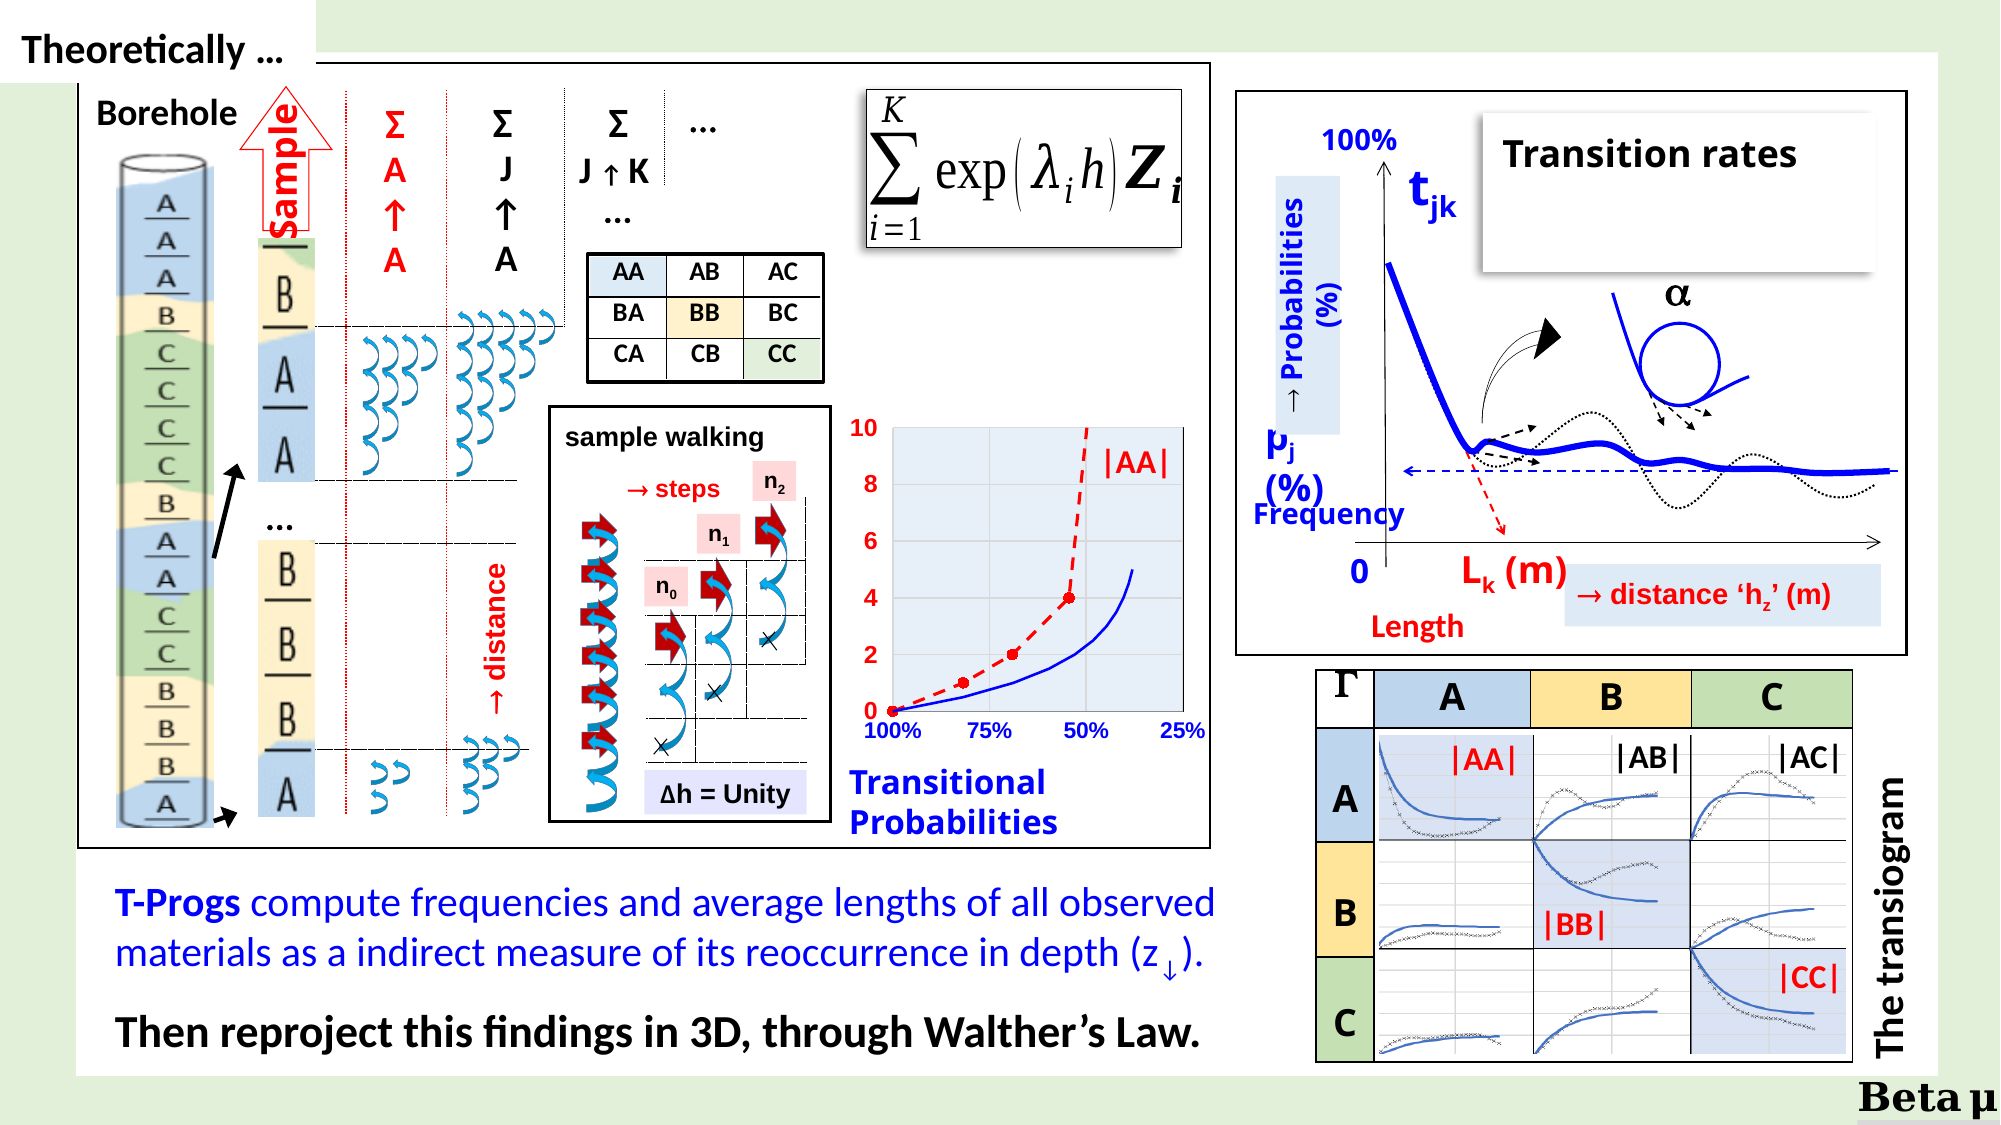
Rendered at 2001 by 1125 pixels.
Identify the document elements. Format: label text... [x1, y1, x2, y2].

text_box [1857, 1076, 2000, 1125]
table_header B [1531, 671, 1691, 727]
text_box T-Progs compute frequencies and average lengths of all observed materials as a indirect measure of its reoccurrence in depth (z↓). Then reproject this findings in 3D, through Walther’s Law. [114, 874, 1253, 1056]
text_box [1236, 91, 1907, 655]
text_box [451, 406, 831, 822]
table_header A [1375, 671, 1530, 727]
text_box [367, 97, 664, 280]
table_header  [1317, 671, 1373, 727]
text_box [91, 86, 752, 828]
table_cell [1375, 729, 1852, 1061]
text_box |AB| [1620, 731, 1676, 735]
table_cell C [1317, 958, 1373, 1061]
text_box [831, 414, 1213, 823]
text_box [77, 62, 1211, 849]
picture [1379, 735, 1846, 1054]
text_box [580, 513, 618, 813]
text_box The transiogram [1861, 687, 1908, 1060]
picture [588, 255, 822, 381]
table_cell A [1317, 729, 1373, 841]
text_box |AC| [1781, 731, 1837, 735]
text_box Theoretically … [0, 0, 316, 83]
text_box [75, 51, 1939, 1077]
table_cell B [1317, 843, 1373, 956]
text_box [1612, 292, 1750, 431]
table_header C [1692, 671, 1852, 727]
